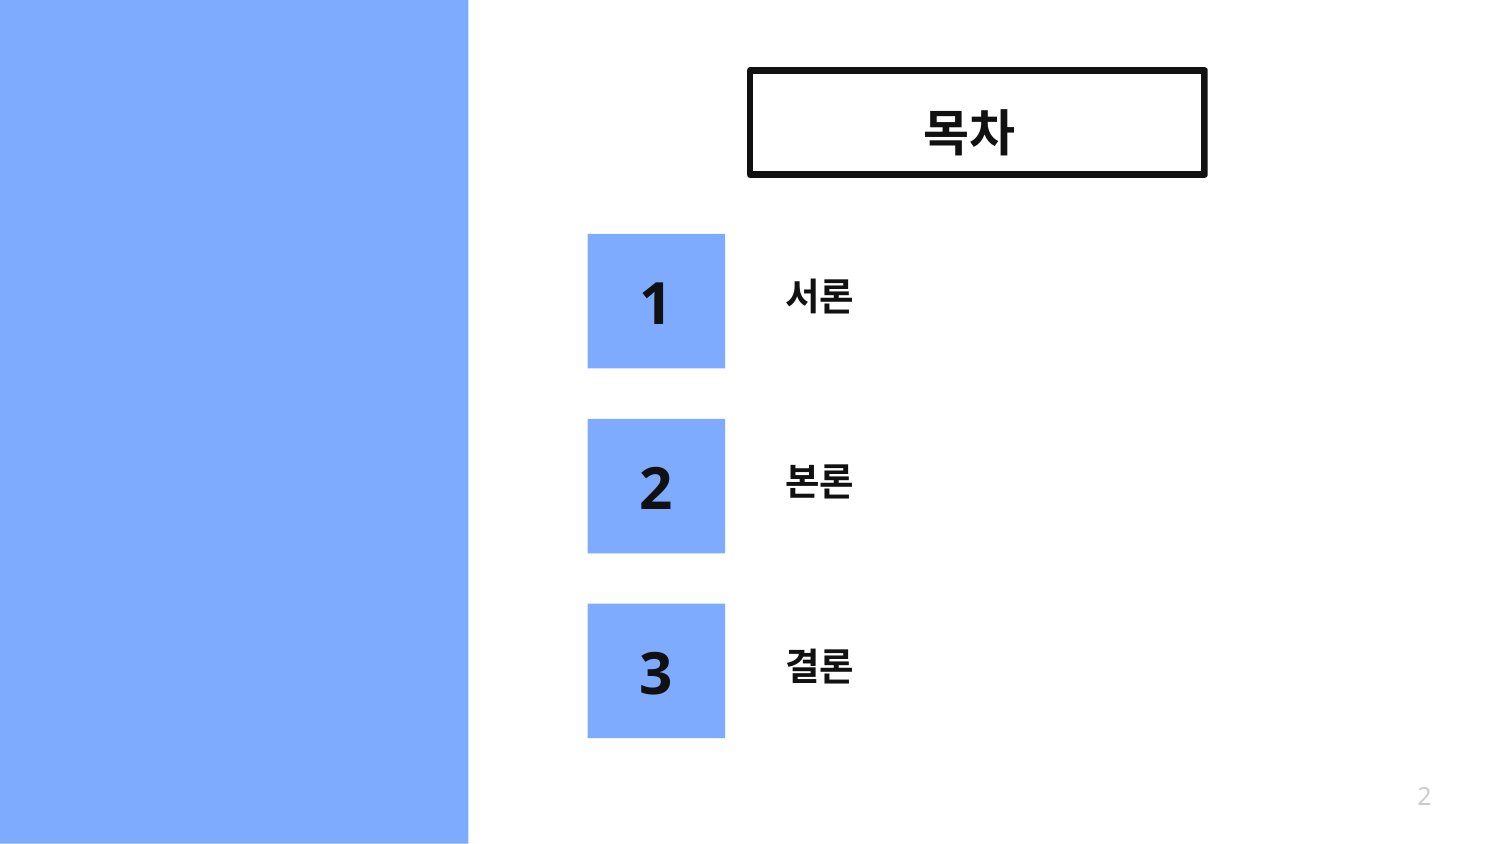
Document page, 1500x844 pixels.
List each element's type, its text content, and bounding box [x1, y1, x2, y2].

title 2 [553, 433, 760, 539]
title 본론 [770, 453, 941, 519]
title 1 [553, 249, 760, 354]
title 서론 [770, 268, 941, 334]
title 목차 [908, 75, 1042, 180]
slide_number ‹#› [1402, 764, 1493, 830]
title 결론 [770, 638, 941, 704]
title 3 [553, 618, 760, 724]
